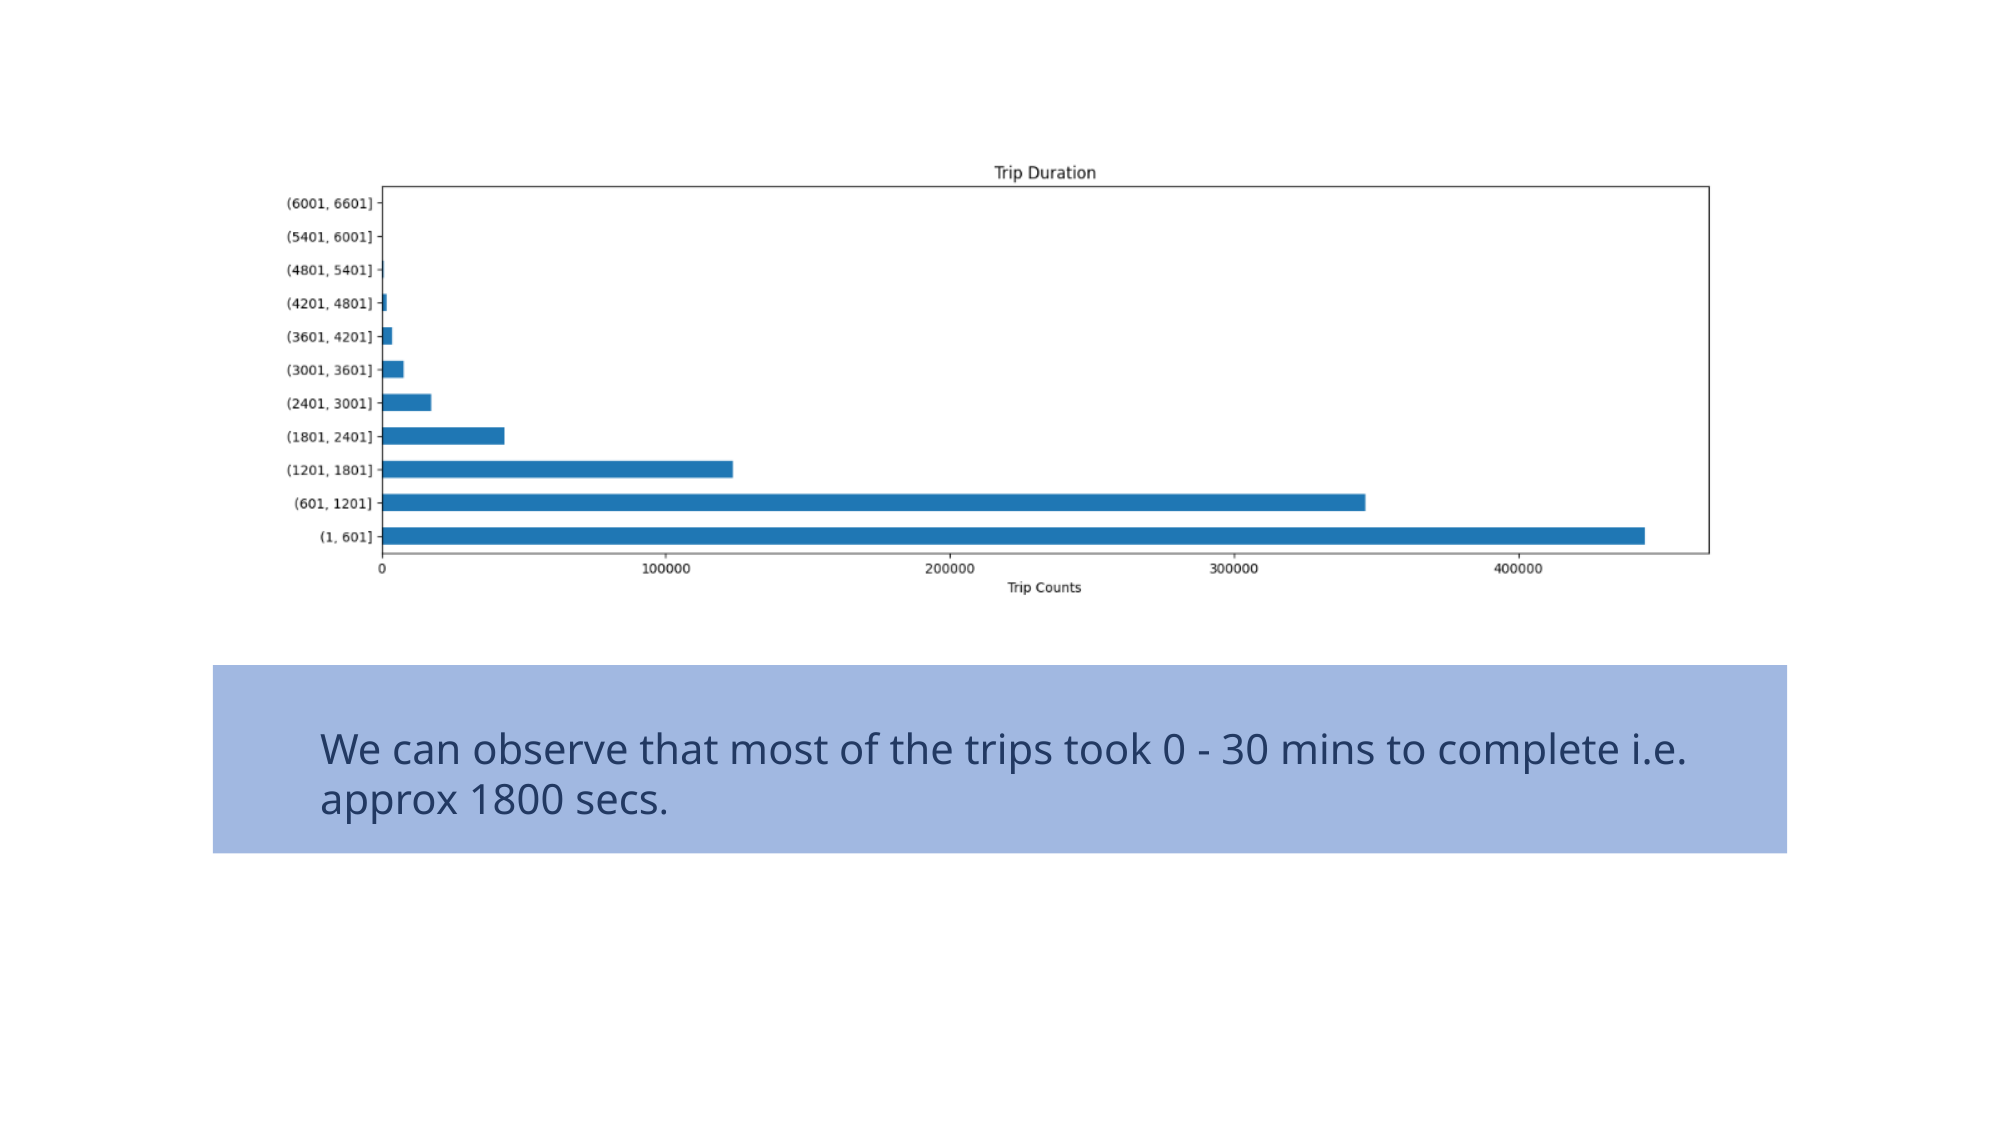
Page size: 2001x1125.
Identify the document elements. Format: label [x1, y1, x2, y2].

picture [247, 156, 1730, 615]
text_box [212, 665, 1788, 854]
